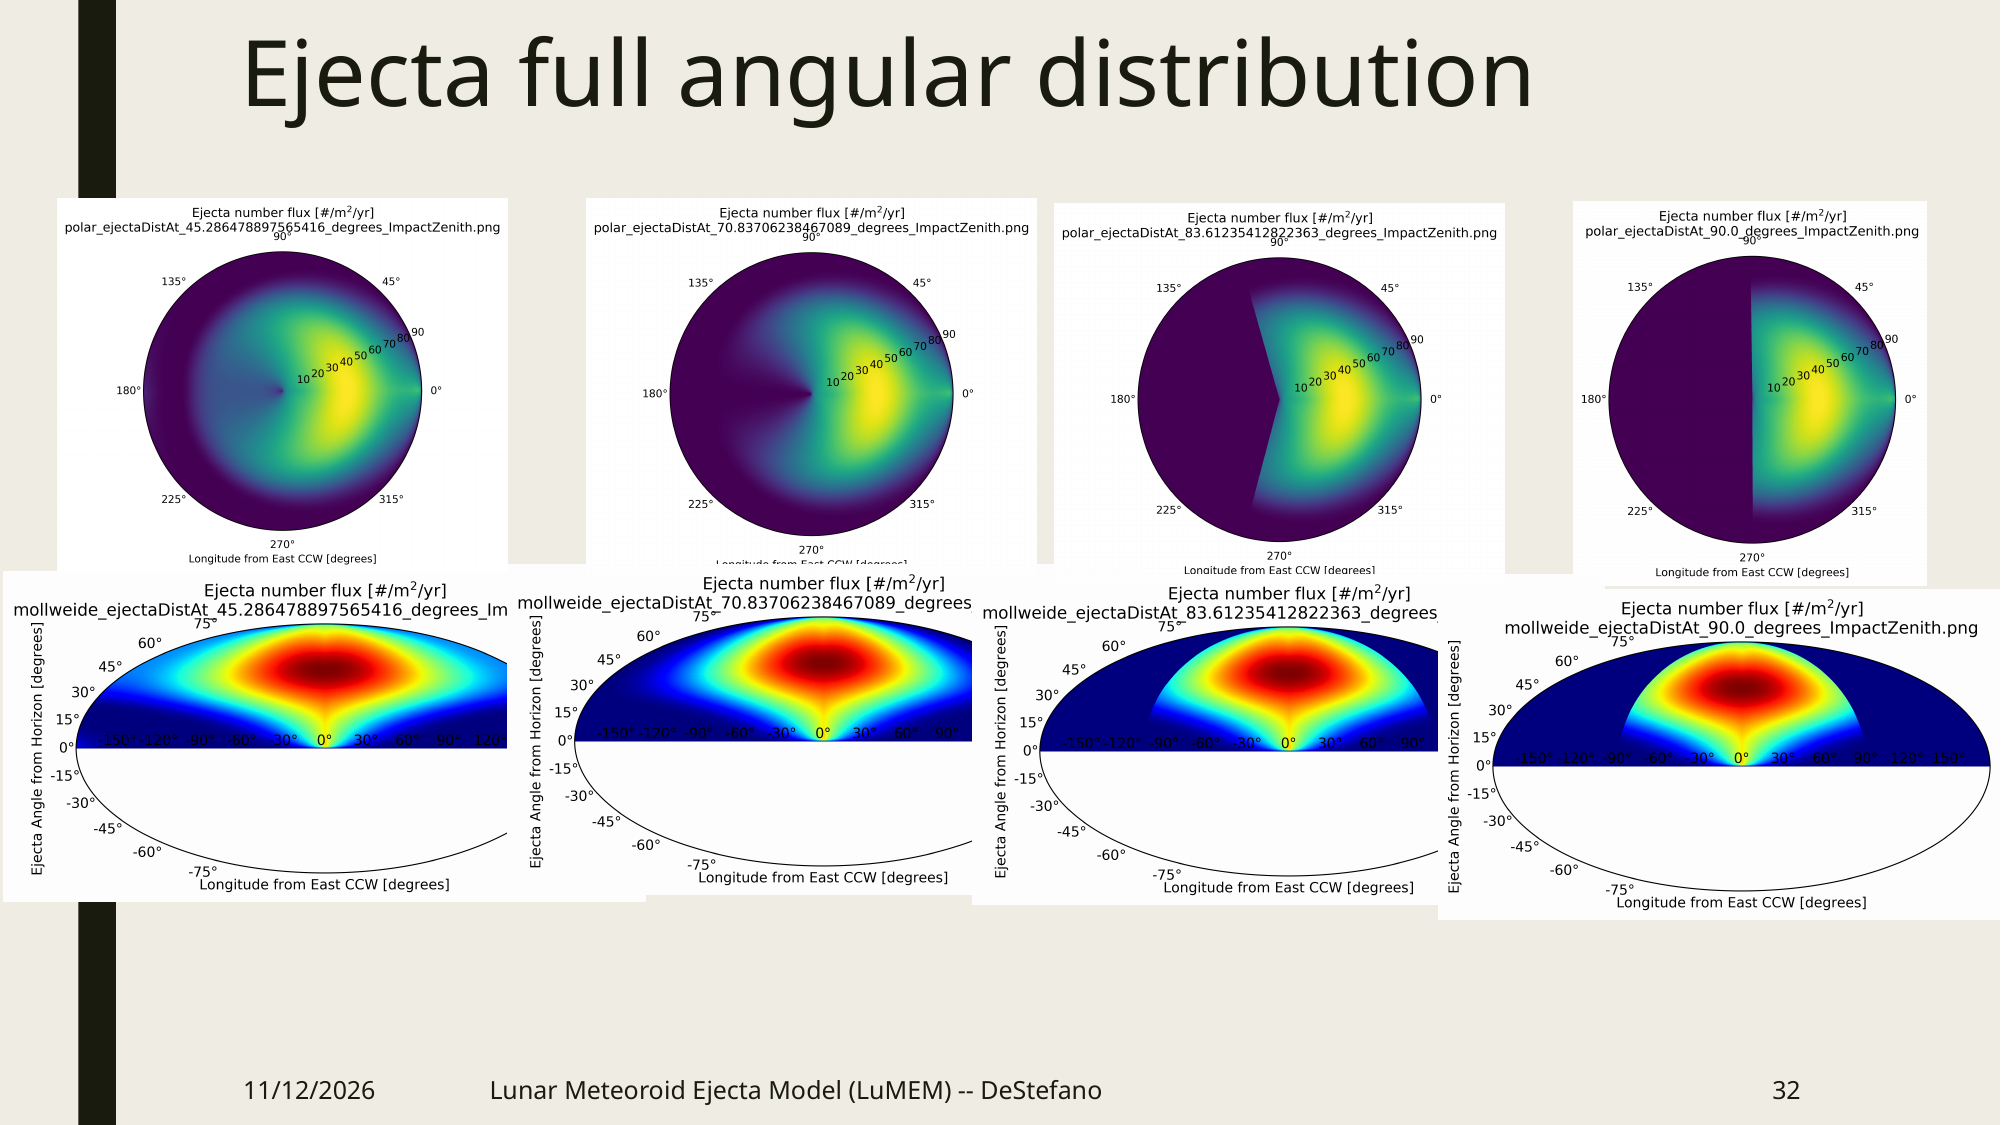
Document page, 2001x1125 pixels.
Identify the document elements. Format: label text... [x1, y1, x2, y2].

slide_number 32 [1553, 1058, 1816, 1125]
footer Lunar Meteoroid Ejecta Model (LuMEM) -- DeStefano [474, 1058, 1505, 1125]
picture [3, 198, 2000, 920]
title Ejecta full angular distribution [225, 20, 1800, 265]
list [57, 198, 508, 571]
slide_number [228, 1058, 426, 1125]
